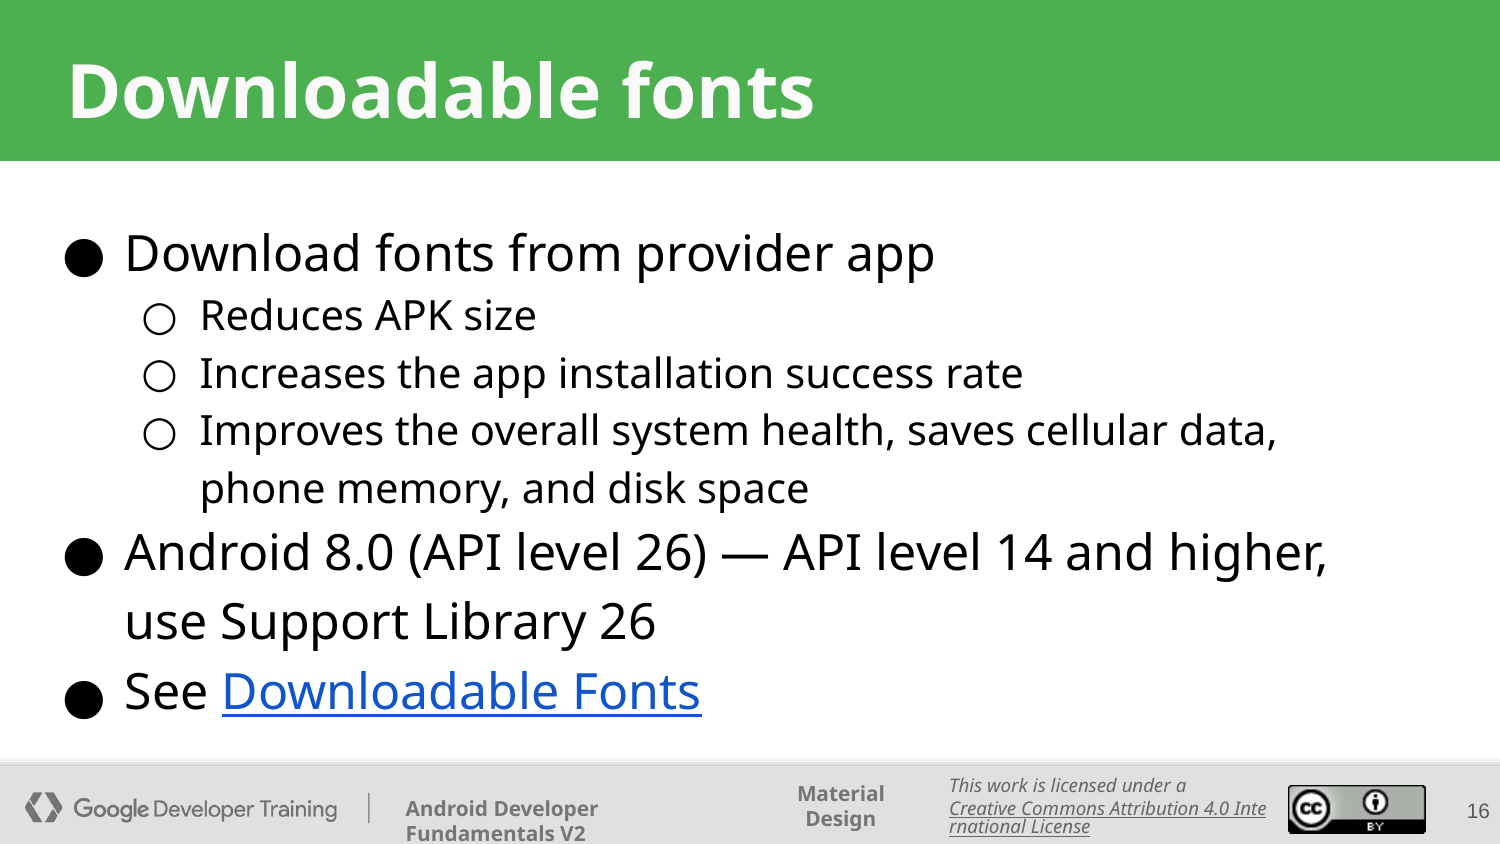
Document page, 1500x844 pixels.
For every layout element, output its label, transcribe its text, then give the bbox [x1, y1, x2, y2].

title Downloadable fonts [51, 28, 1449, 122]
picture [0, 161, 1500, 844]
text_box Download fonts from provider app Reduces APK size Increases the app installation success rate Improves the overall system health, saves cellular data, phone memory, and disk space Android 8.0 (API level 26) — API level 14 and higher, use Support Library 26 See Downloadable Fonts [34, 197, 1428, 732]
slide_number ‹#› [1414, 777, 1500, 842]
